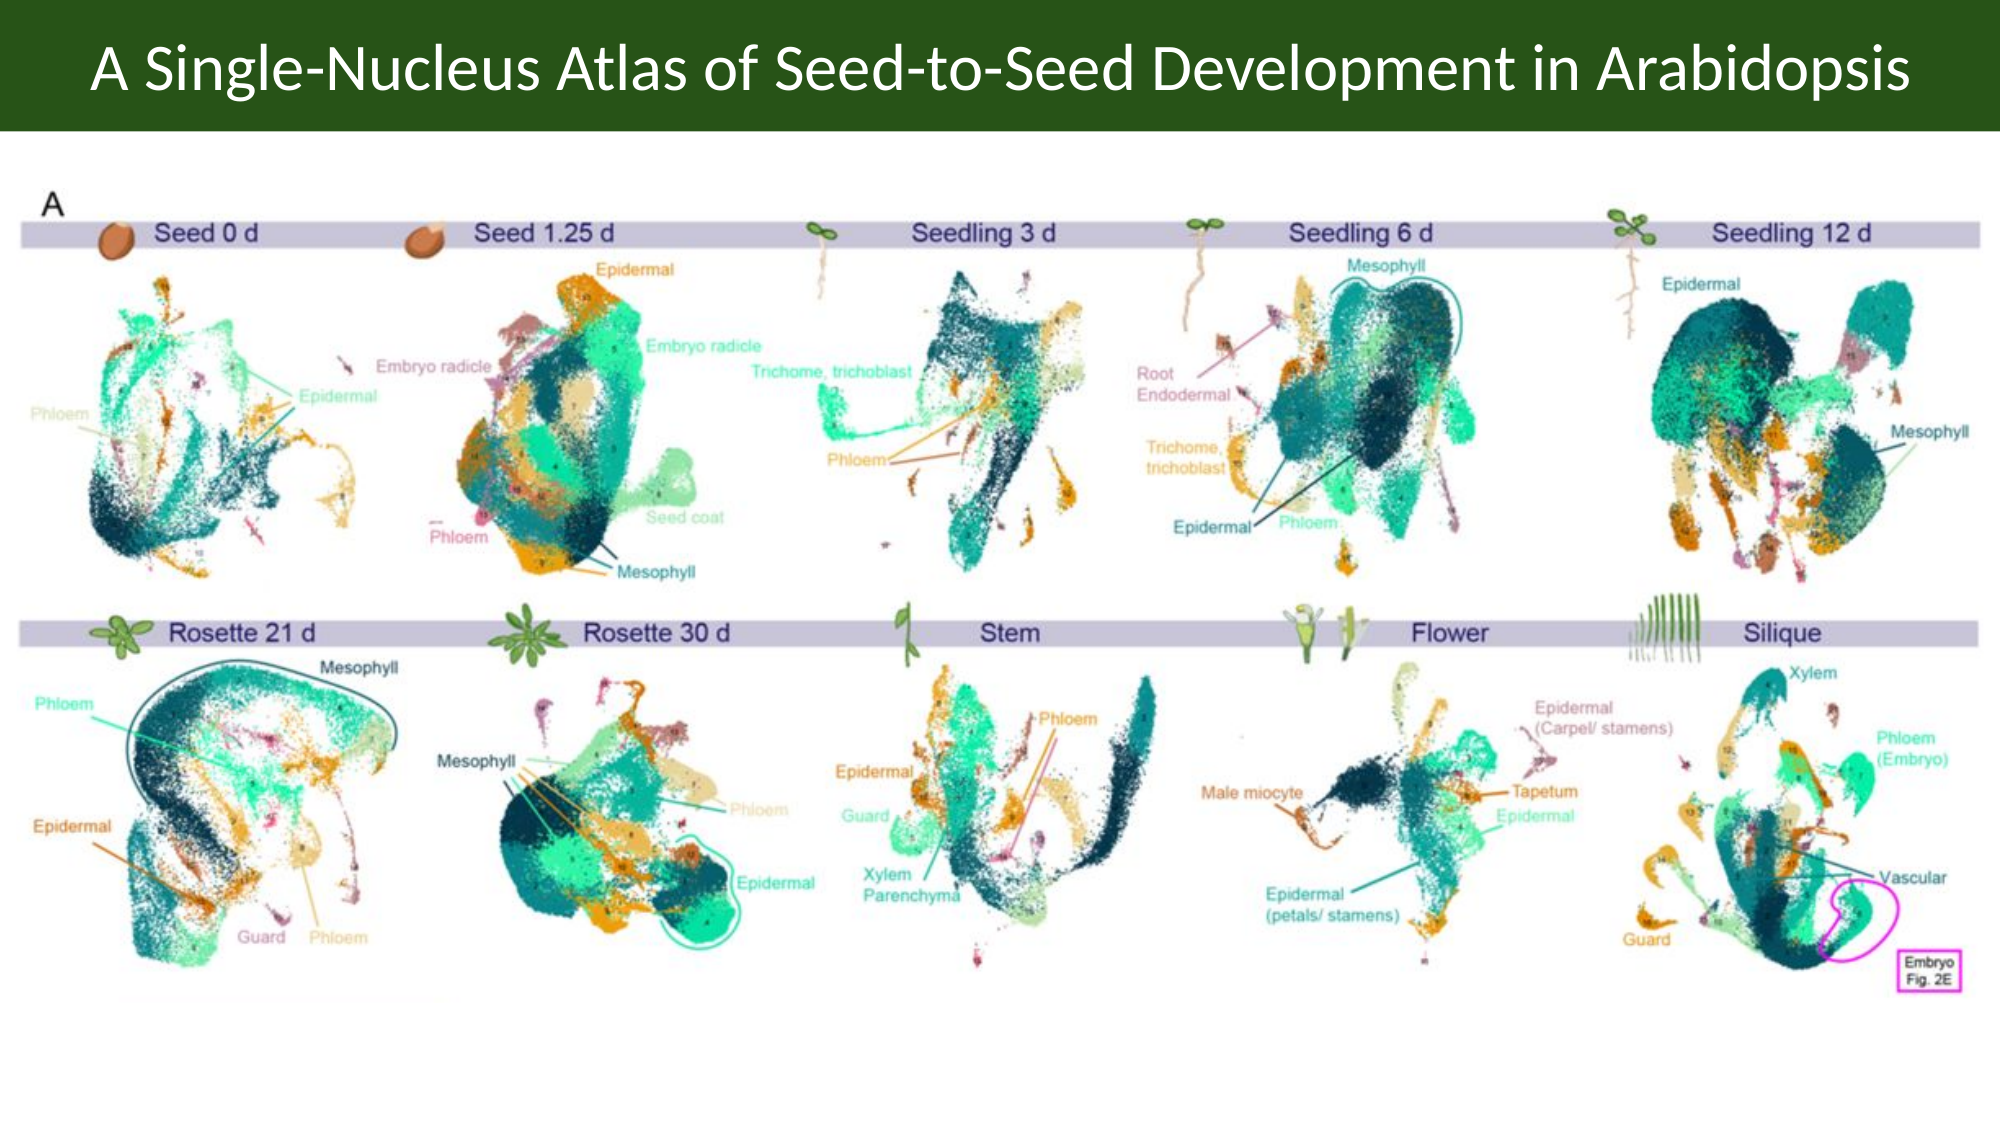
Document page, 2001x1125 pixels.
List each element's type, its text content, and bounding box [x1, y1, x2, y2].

text_box A Single-Nucleus Atlas of Seed-to-Seed Development in Arabidopsis [4, 16, 1999, 112]
picture [16, 188, 1984, 1003]
text_box [0, 0, 2000, 133]
